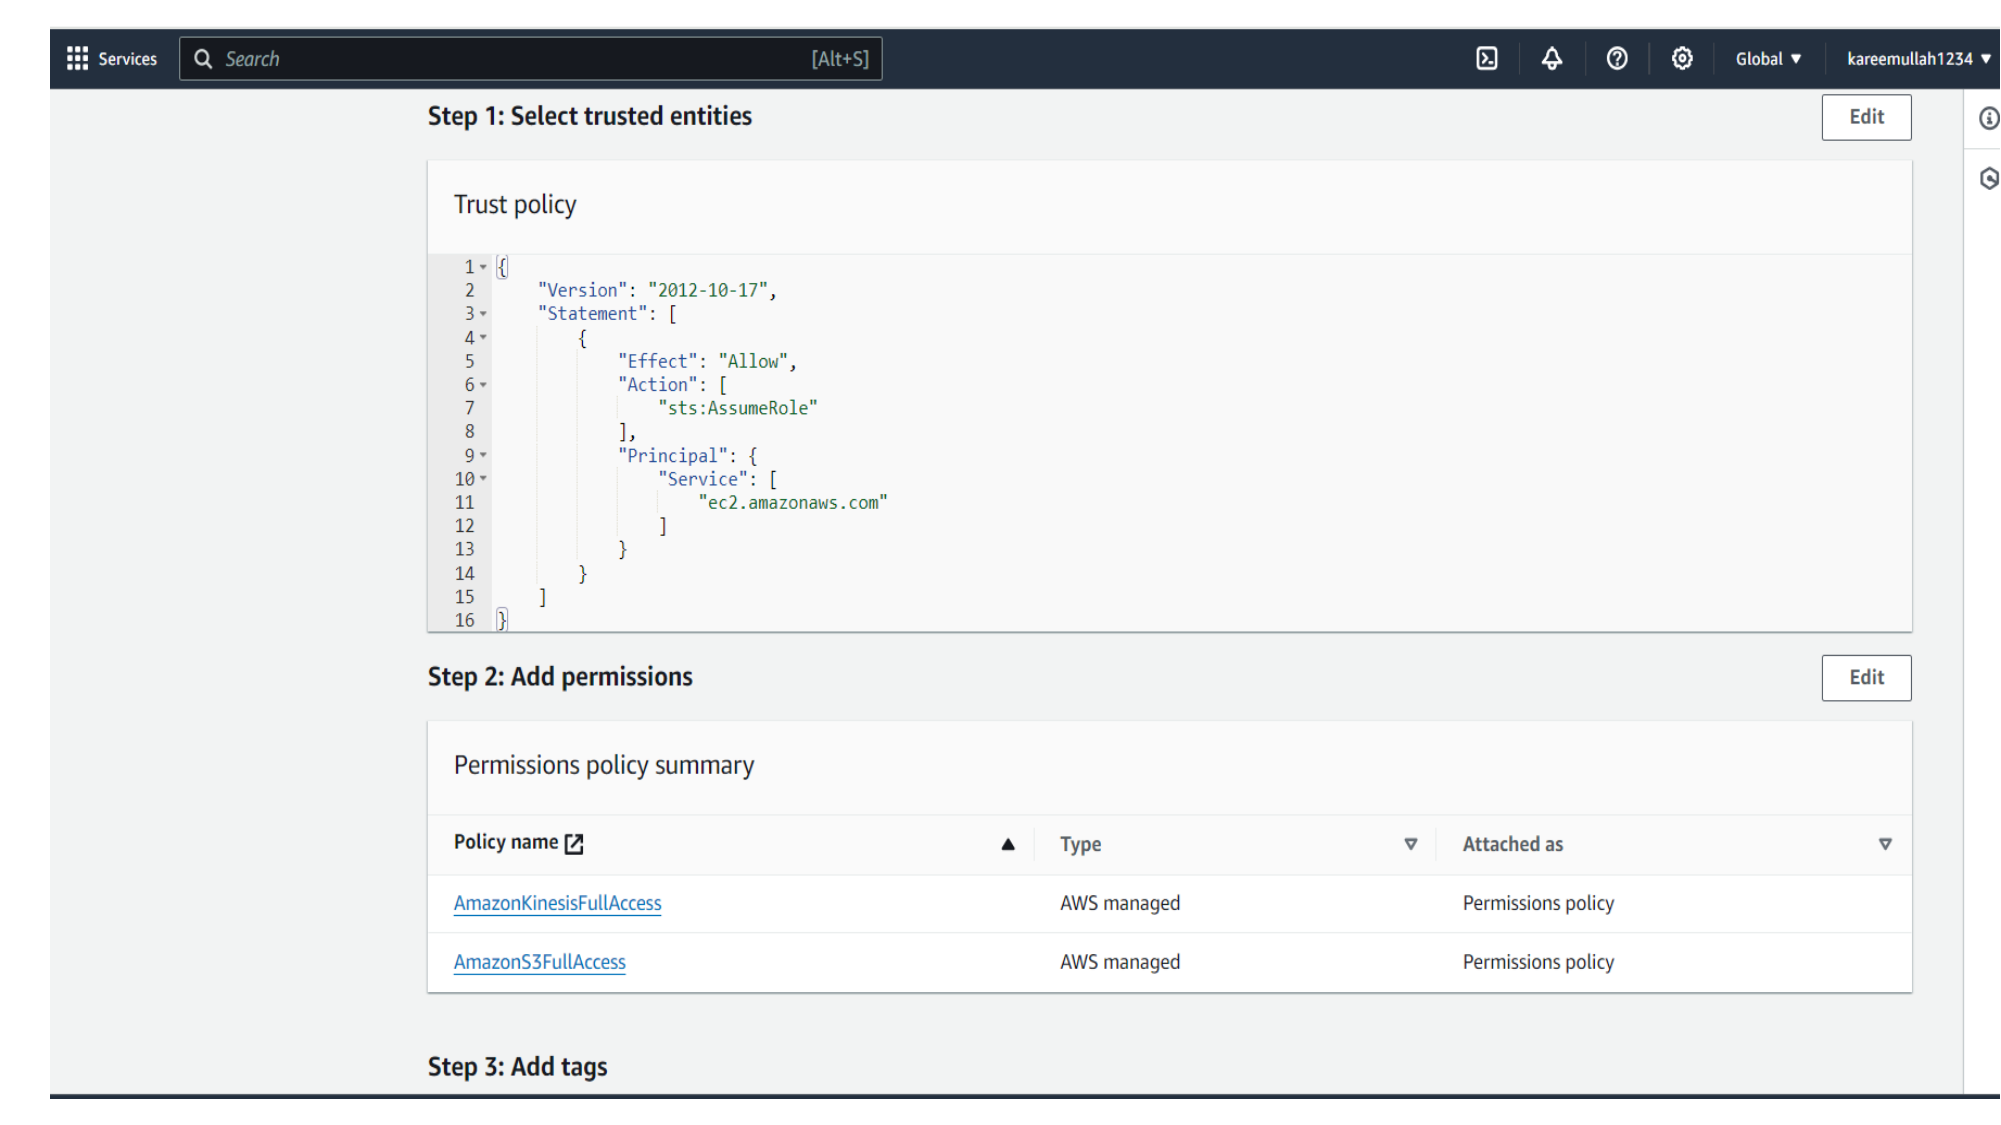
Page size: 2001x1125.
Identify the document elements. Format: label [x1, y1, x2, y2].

list [50, 17, 2000, 1099]
